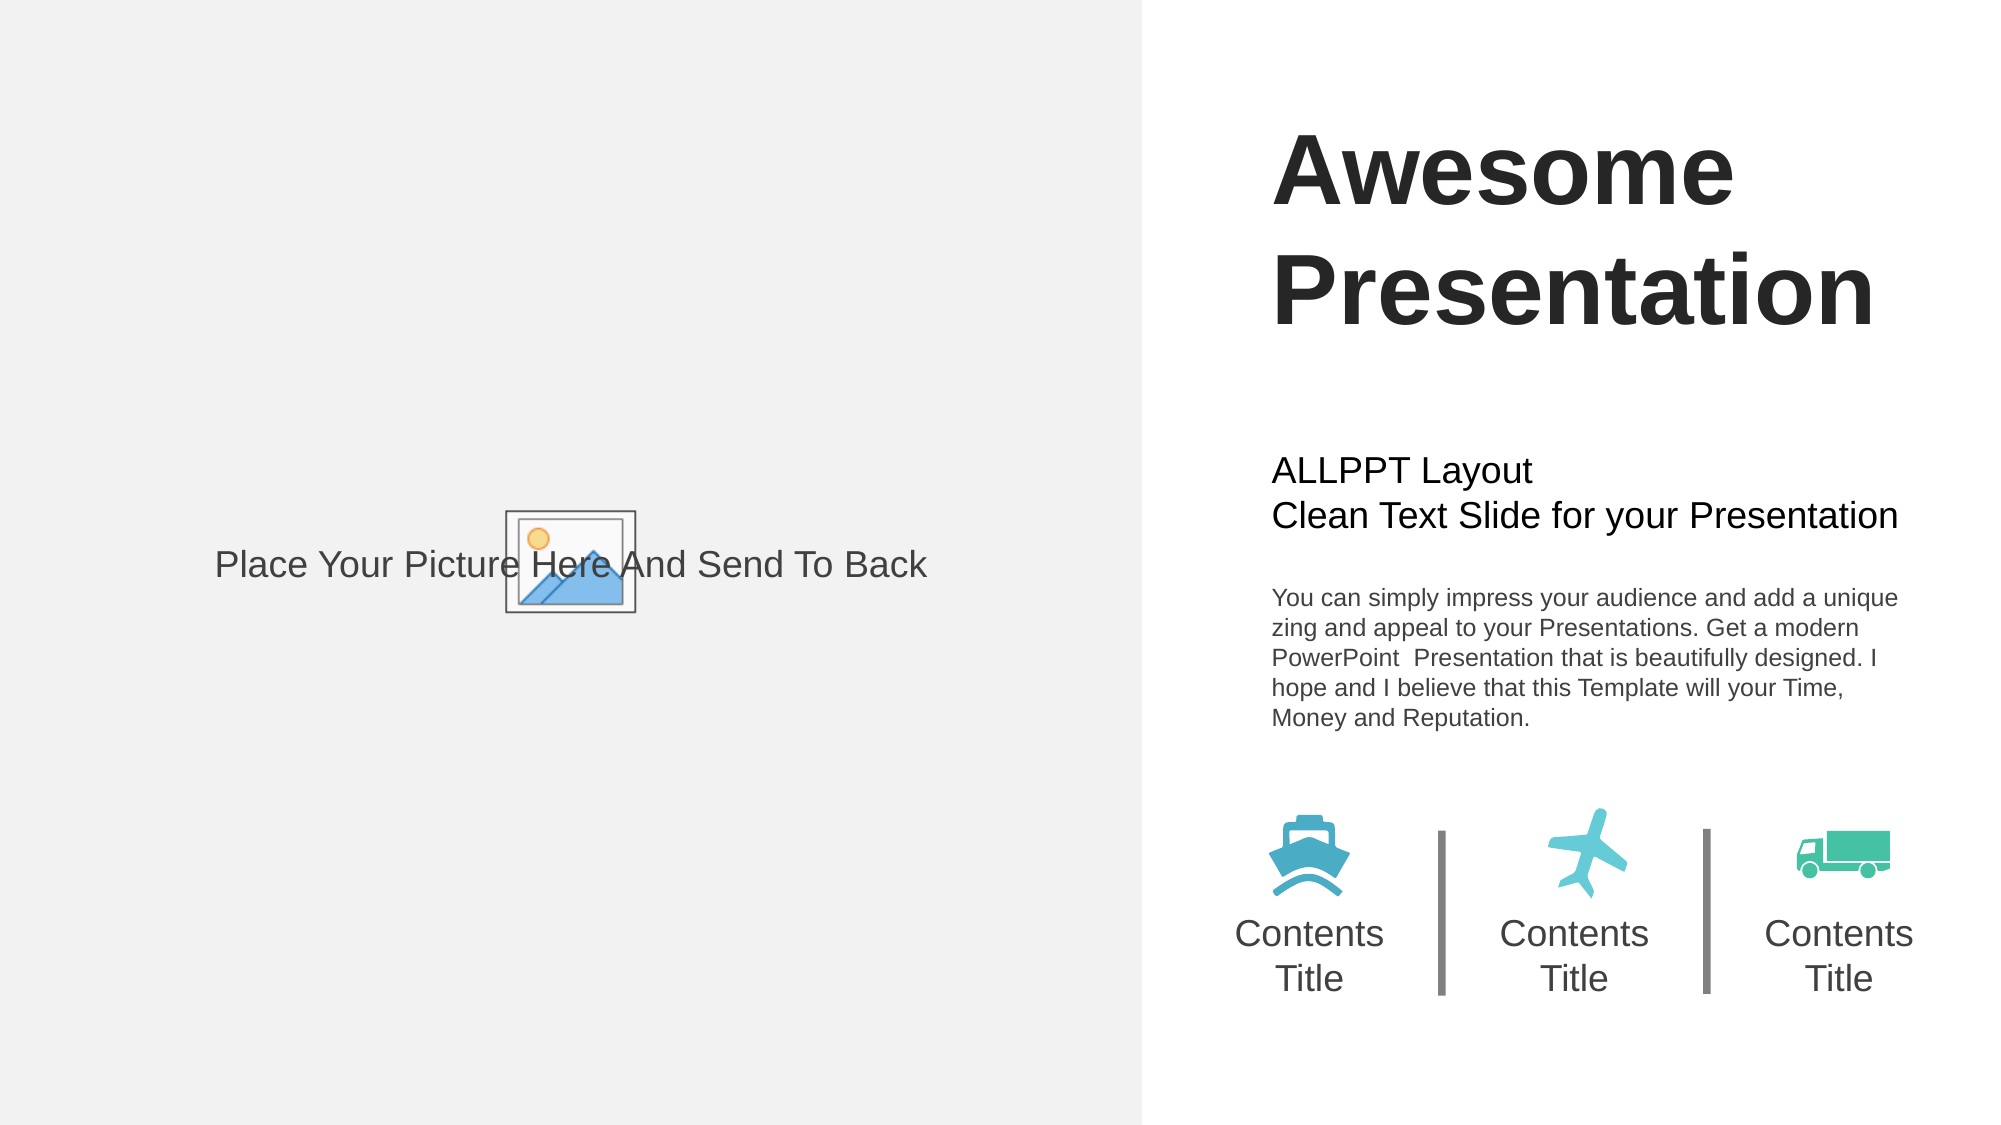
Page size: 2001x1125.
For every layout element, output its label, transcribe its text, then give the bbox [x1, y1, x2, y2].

text_box Contents Title [1745, 901, 1934, 1007]
text_box [1826, 830, 1890, 861]
text_box [1268, 814, 1350, 879]
text_box You can simply impress your audience and add a unique zing and appeal to your Presentations. Get a modern PowerPoint Presentation that is beautifully designed. I hope and I believe that this Template will your Time, Money and Reputation. [1256, 574, 1918, 739]
text_box Contents Title [1215, 901, 1404, 1007]
text_box [1702, 828, 1712, 995]
picture [0, 0, 1142, 1125]
text_box ALLPPT Layout Clean Text Slide for your Presentation [1256, 439, 1918, 544]
text_box [1272, 873, 1343, 897]
text_box [1796, 838, 1890, 879]
text_box Contents Title [1480, 901, 1669, 1007]
text_box [1437, 830, 1447, 997]
text_box Awesome Presentation [1256, 97, 1918, 353]
text_box [1548, 808, 1628, 899]
